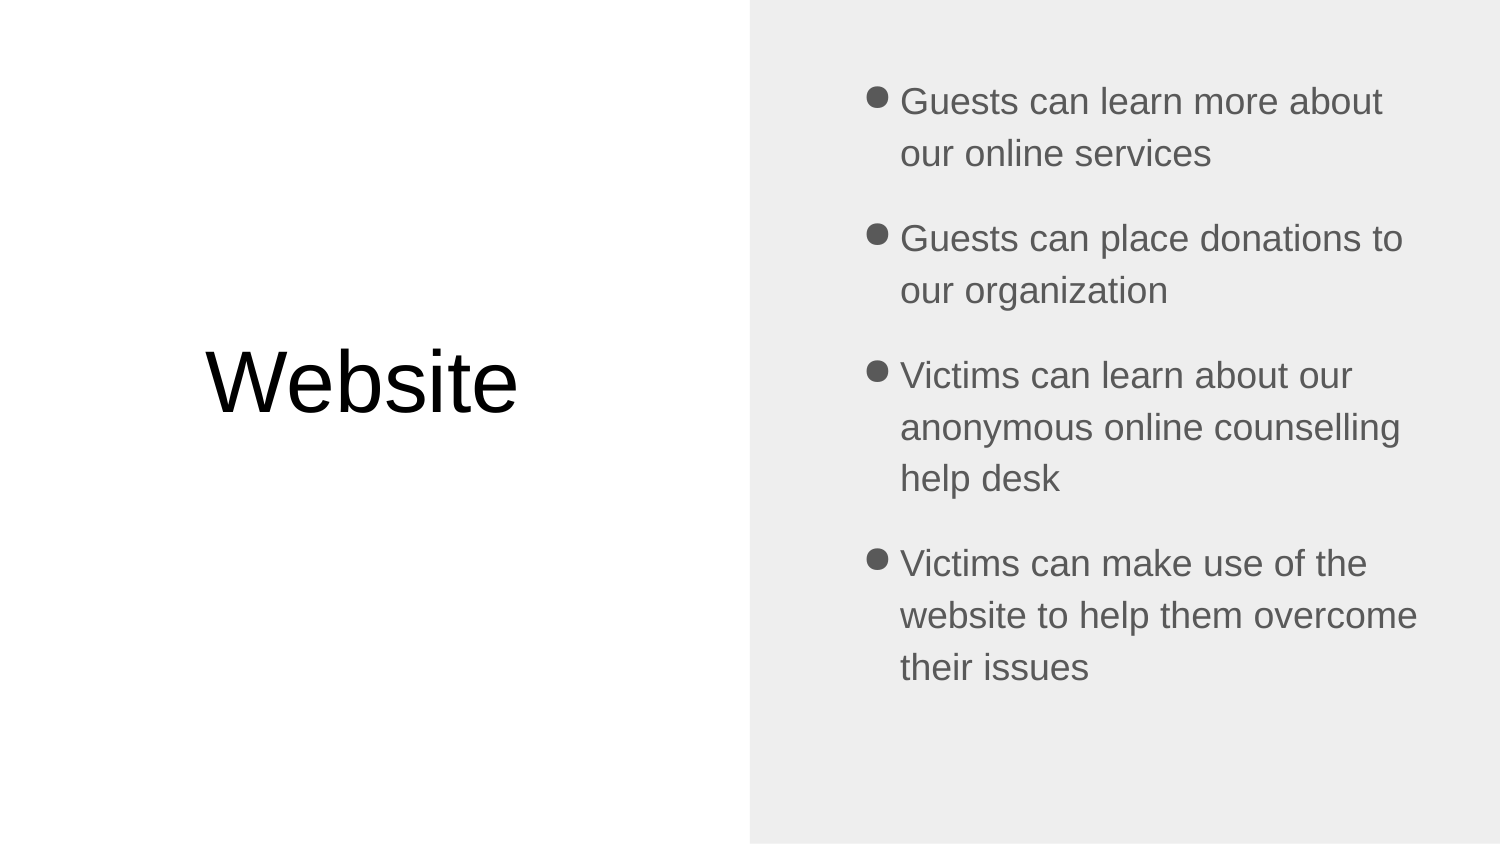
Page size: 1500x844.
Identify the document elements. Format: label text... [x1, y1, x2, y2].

title Website [43, 202, 708, 446]
list Guests can learn more about our online services Guests can place donations to our organization Victims can learn about our anonymous online counselling help desk Victims can make use of the website to help them overcome their issues [810, 118, 1440, 725]
